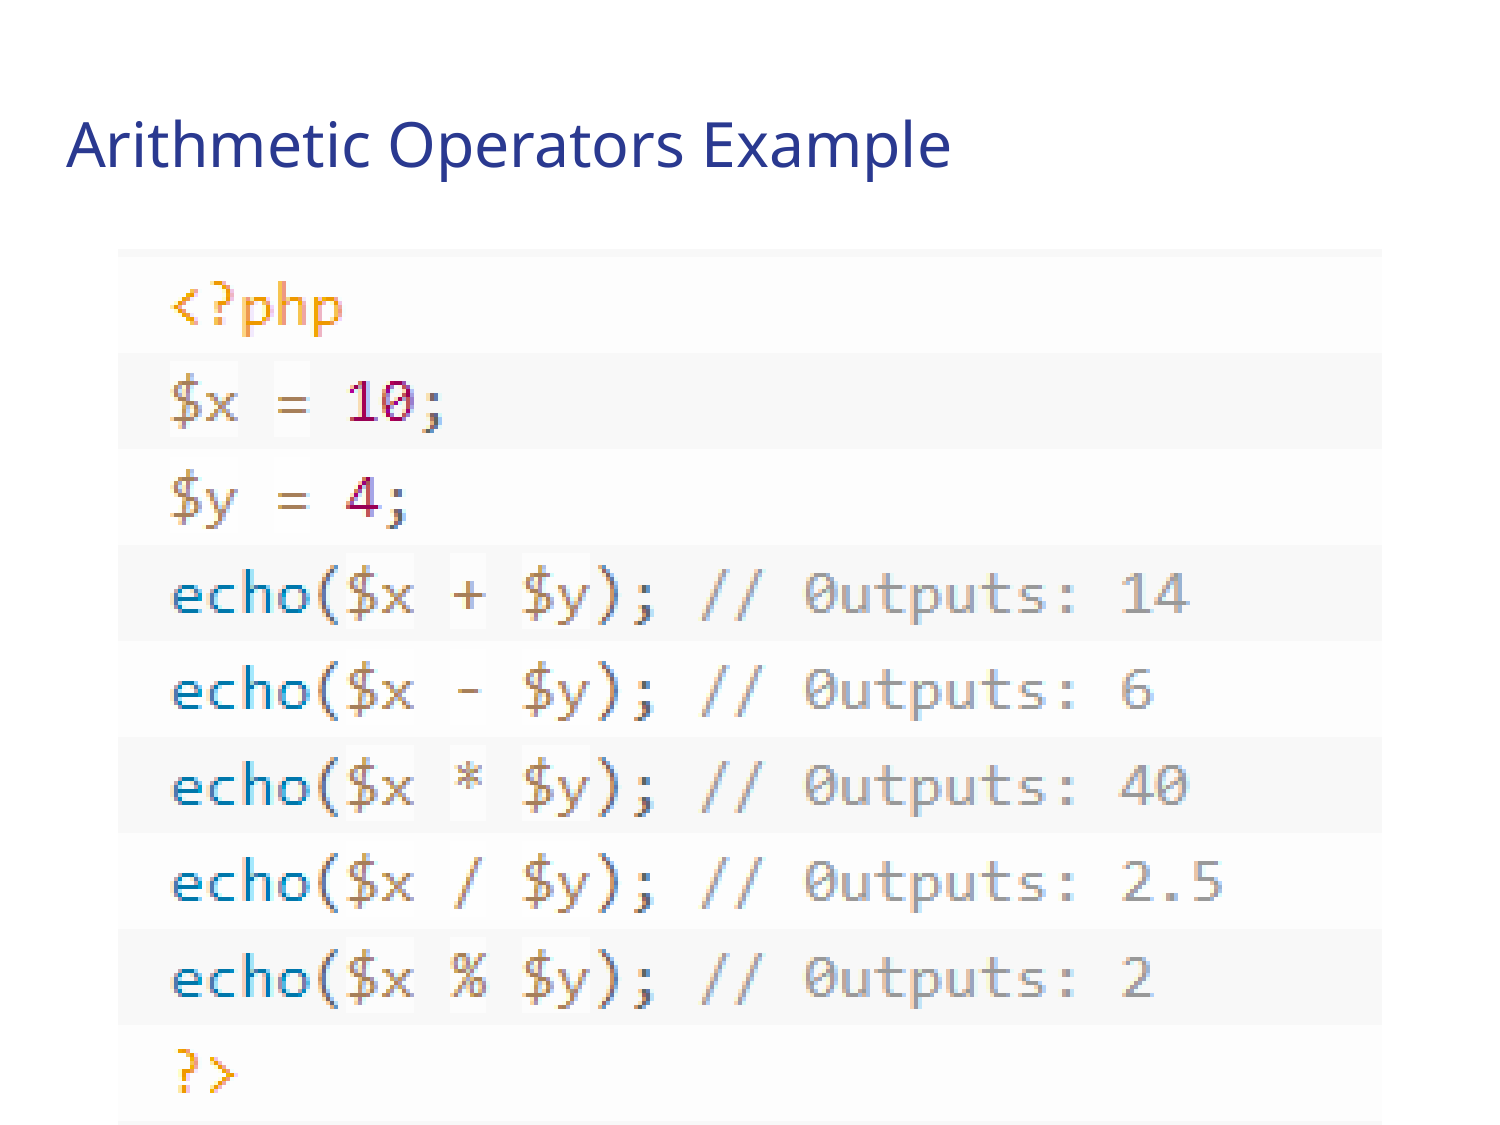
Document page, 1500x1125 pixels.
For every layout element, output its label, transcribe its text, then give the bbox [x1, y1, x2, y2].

picture [118, 249, 1382, 1125]
title Arithmetic Operators Example [51, 89, 1449, 223]
